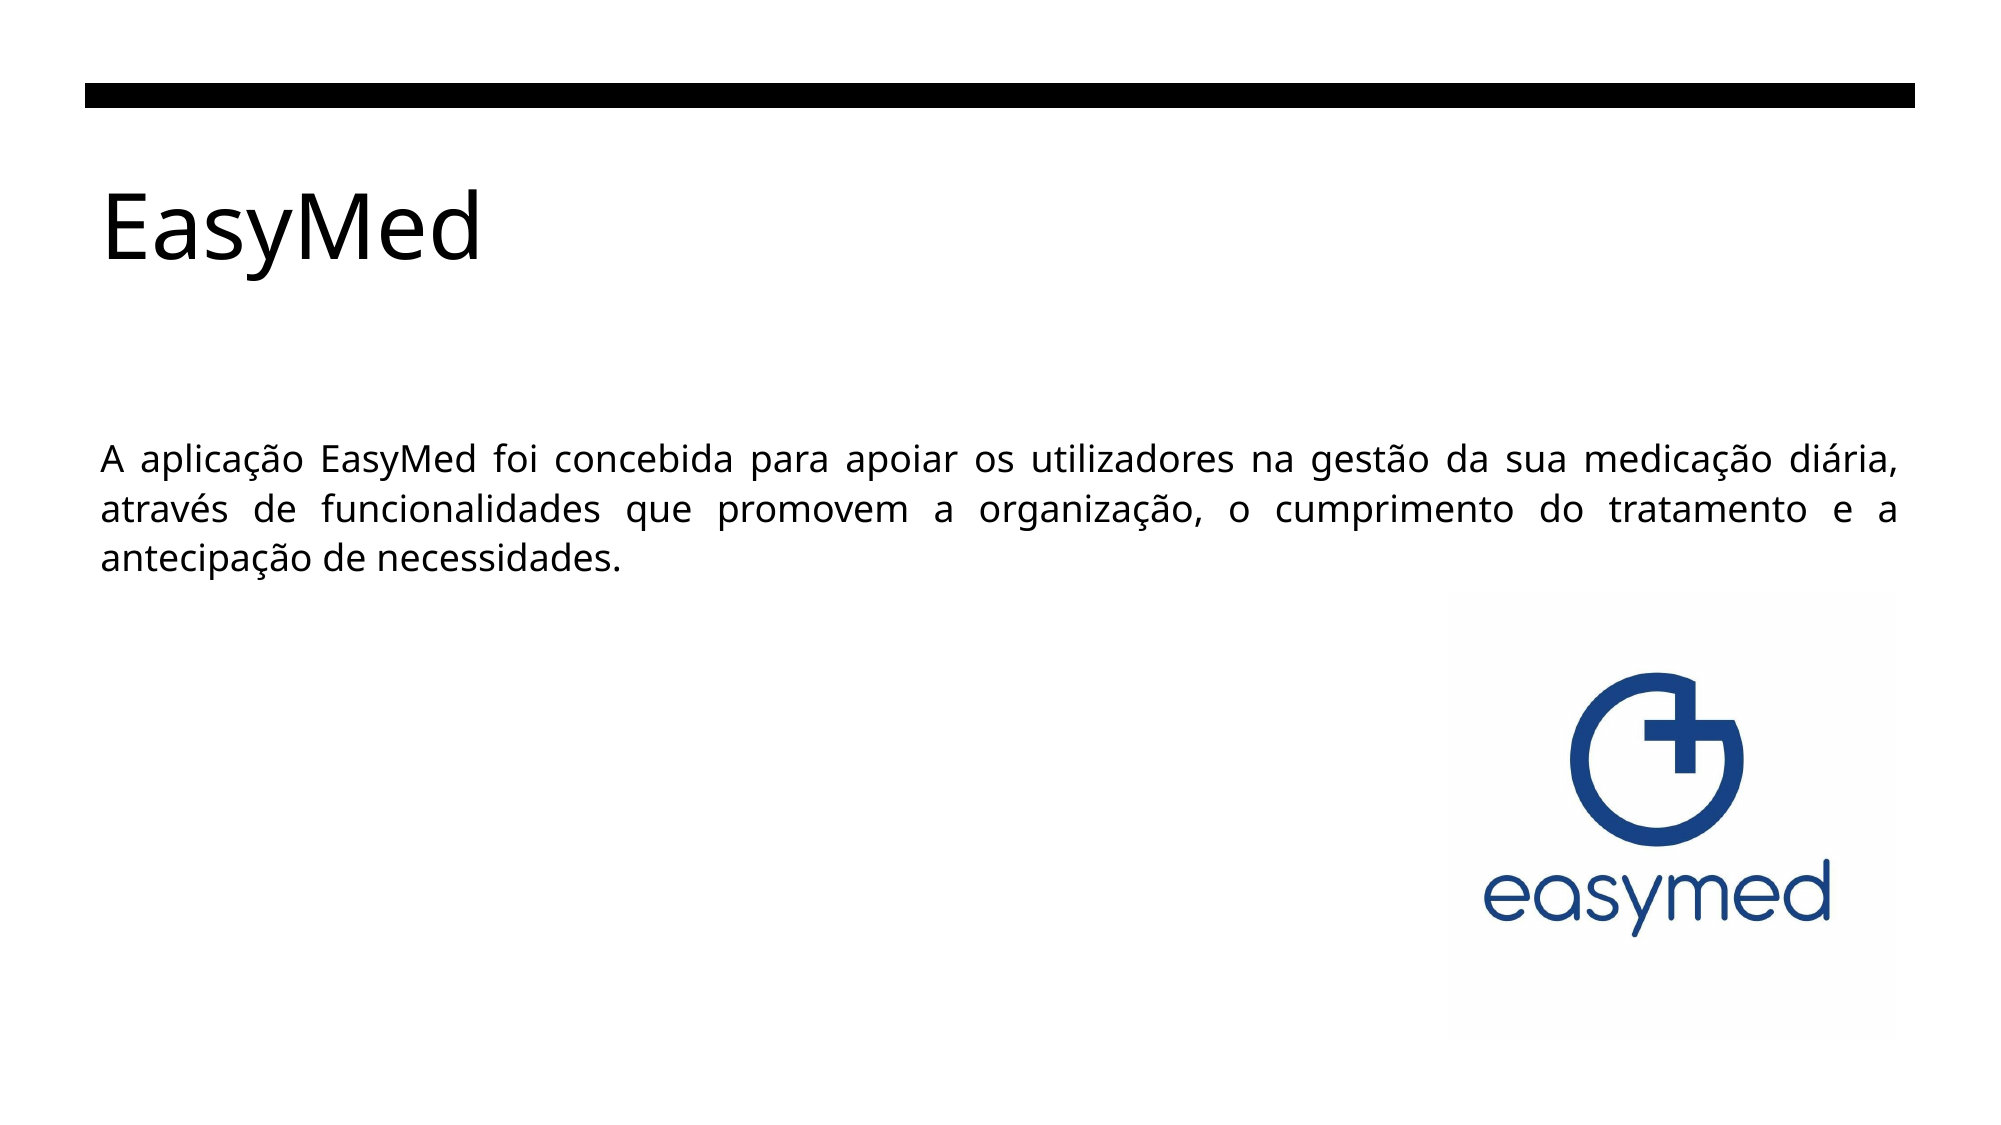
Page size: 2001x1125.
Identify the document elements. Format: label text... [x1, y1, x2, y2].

picture [1445, 590, 1897, 1042]
list A aplicação EasyMed foi concebida para apoiar os utilizadores na gestão da sua medicação diária, através de funcionalidades que promovem a organização, o cumprimento do tratamento e a antecipação de necessidades. [85, 423, 1916, 1041]
title EasyMed [85, 160, 1916, 401]
